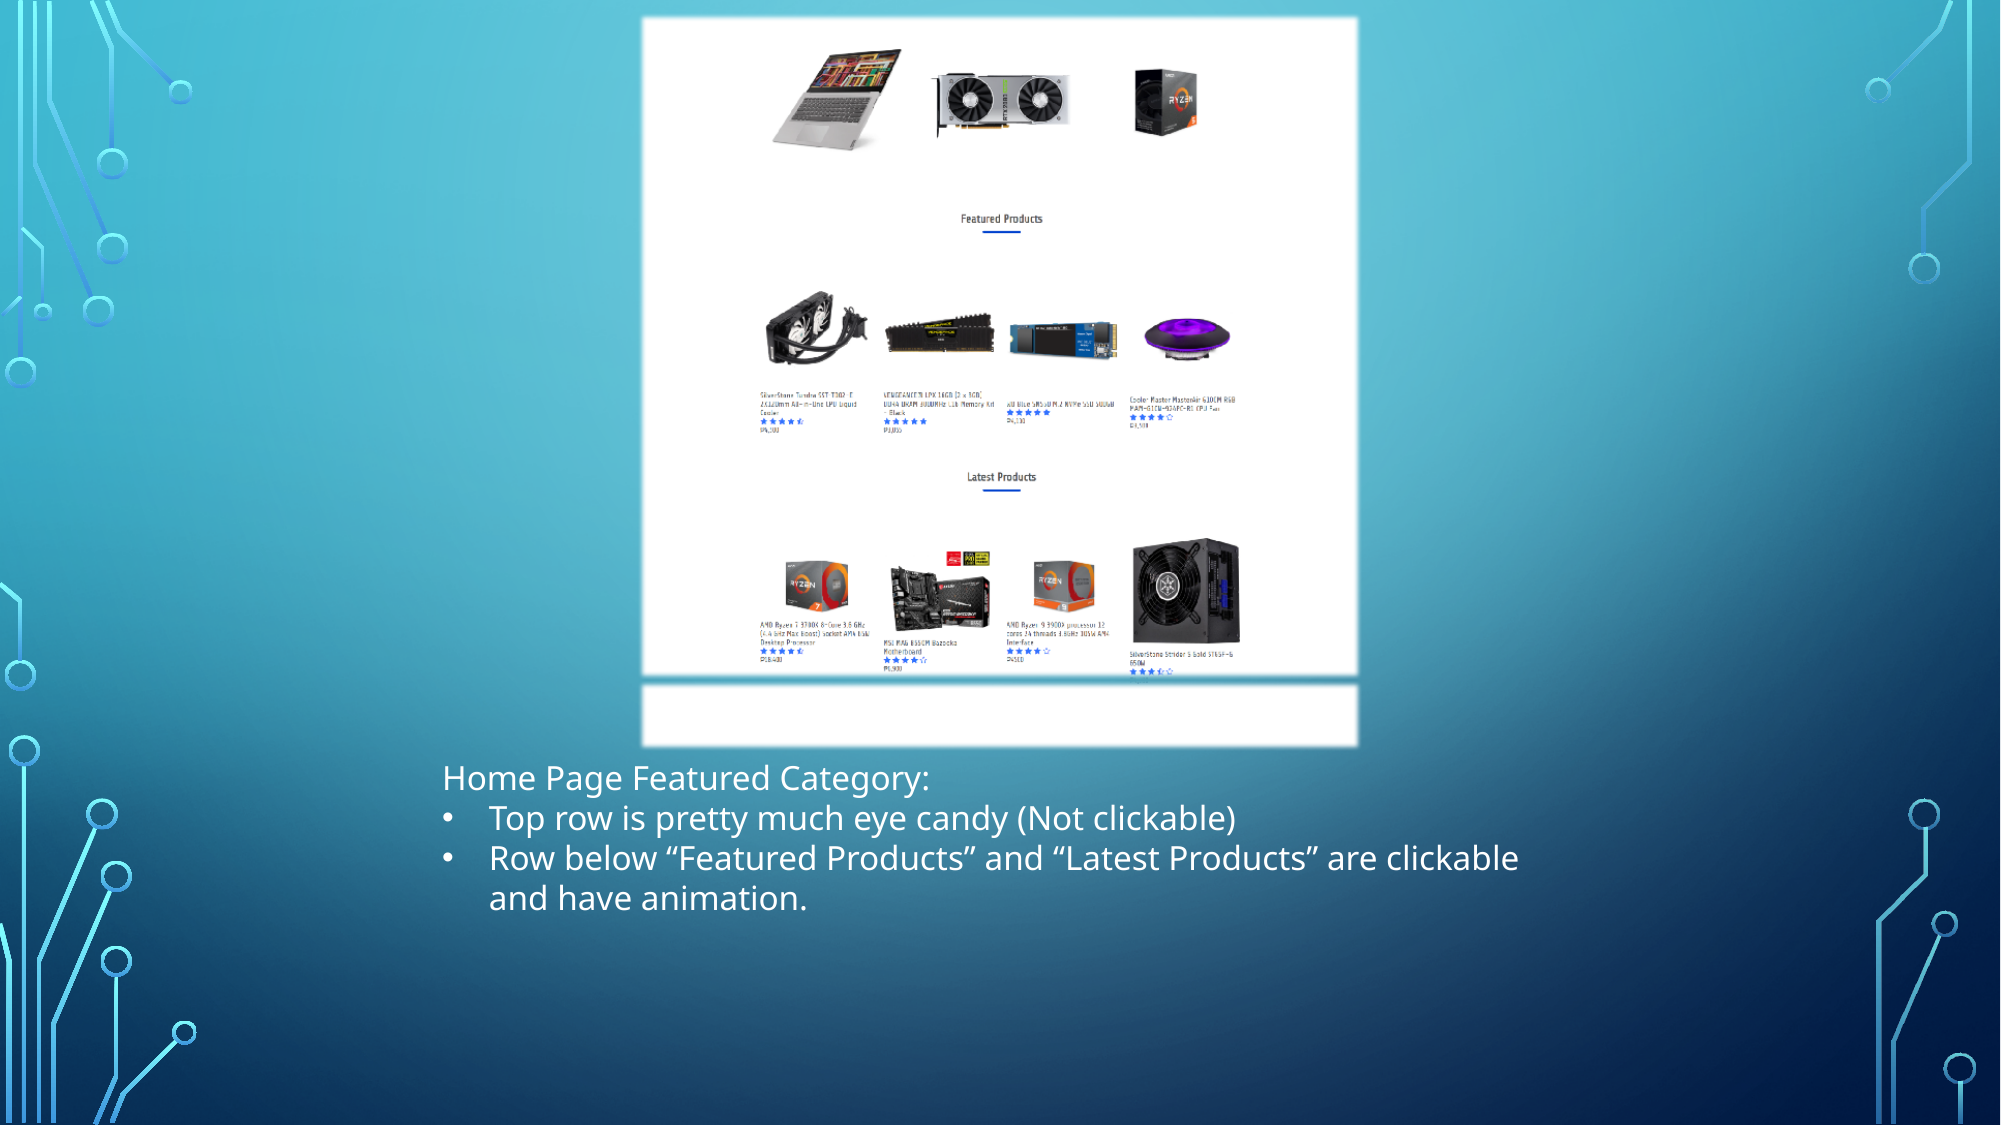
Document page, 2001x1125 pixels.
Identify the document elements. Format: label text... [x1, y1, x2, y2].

text_box Home Page Featured Category: Top row is pretty much eye candy (Not clickable) Row below “Featured Products” and “Latest Products” are clickable and have animation. [427, 750, 1573, 965]
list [638, 13, 1362, 751]
